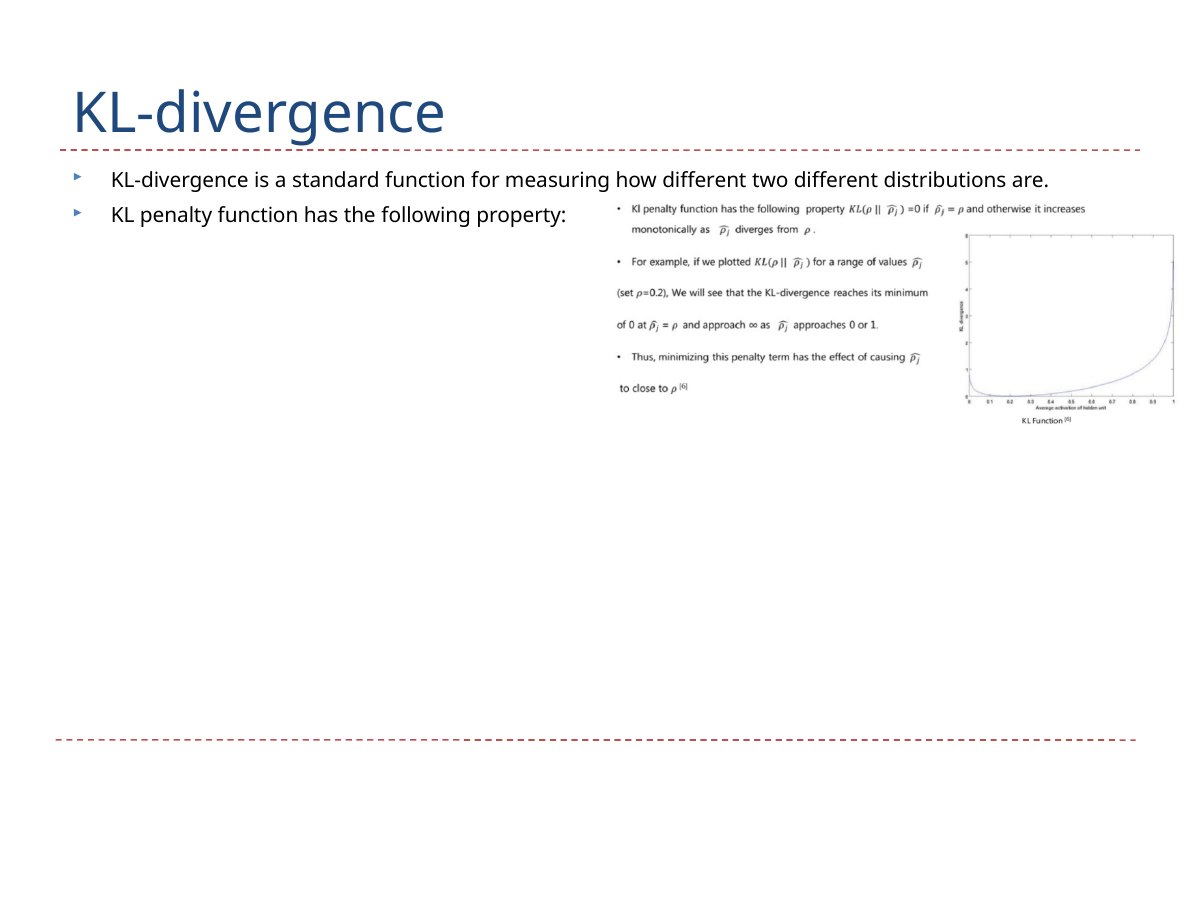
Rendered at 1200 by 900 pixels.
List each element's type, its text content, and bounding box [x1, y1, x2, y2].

list KL-divergence is a standard function for measuring how different two different distributions are. KL penalty function has the following property: [60, 159, 1140, 730]
picture [612, 199, 1179, 426]
title KL-divergence [60, 20, 1140, 150]
